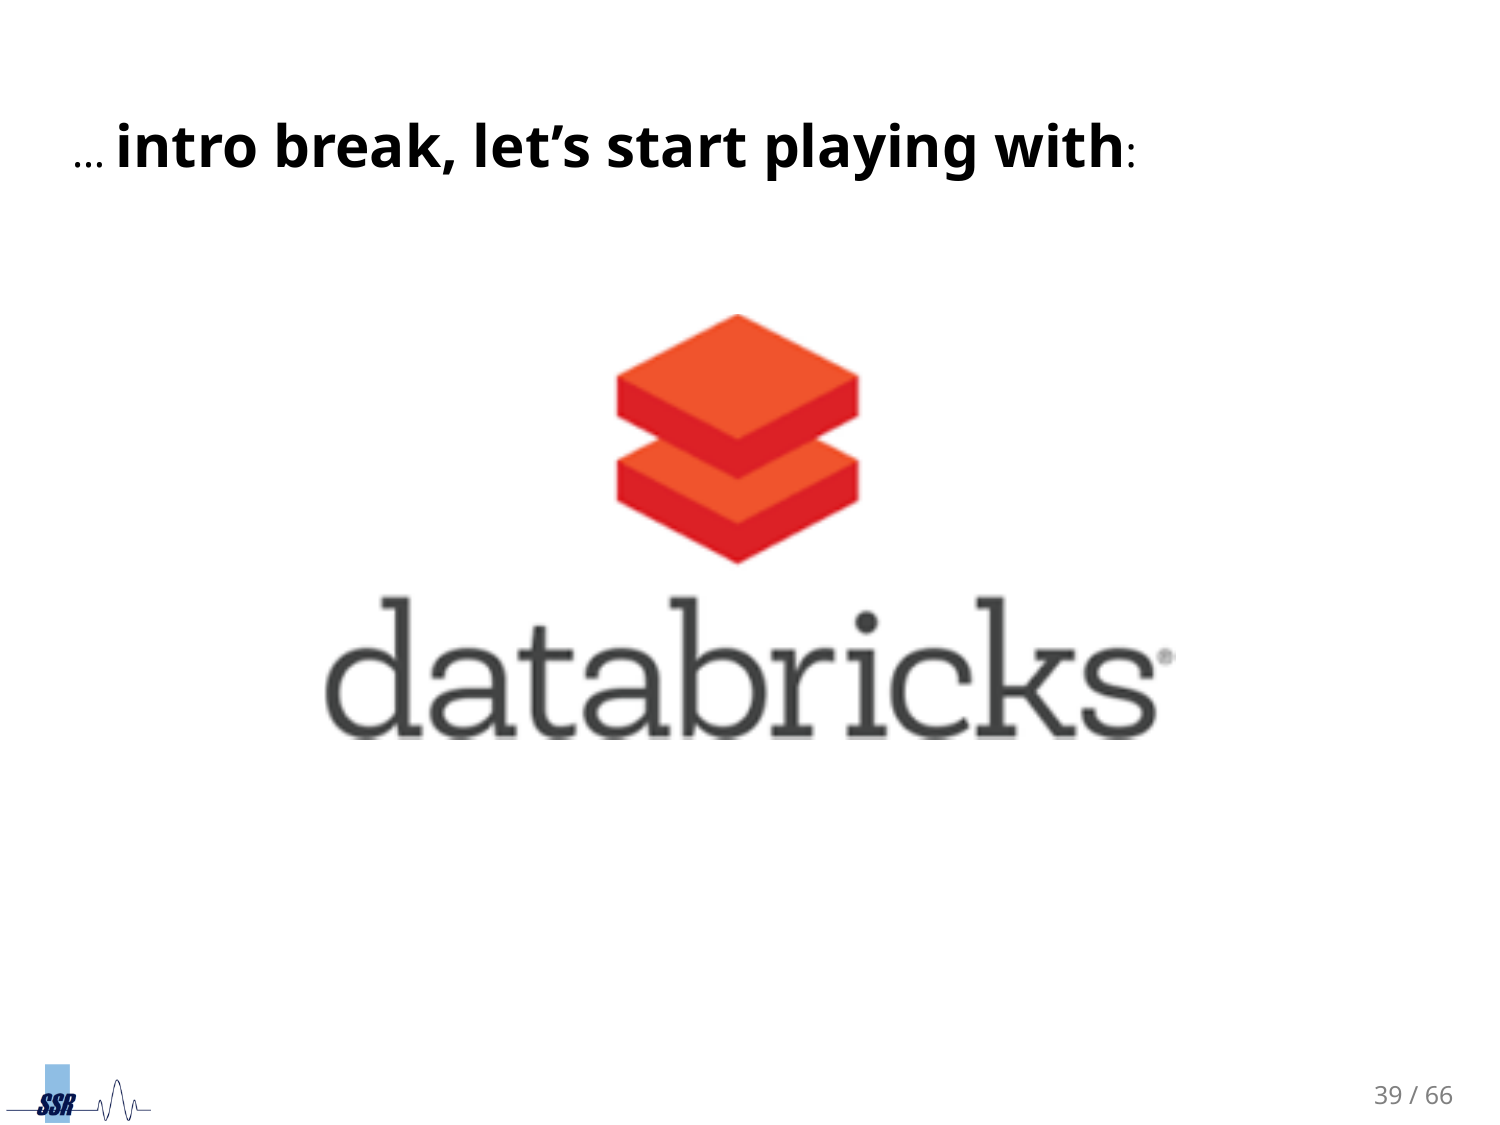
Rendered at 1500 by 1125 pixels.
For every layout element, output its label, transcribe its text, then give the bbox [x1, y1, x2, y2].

text_box … intro break, let’s start playing with: [57, 101, 1152, 187]
picture [1, 1062, 151, 1125]
picture [324, 314, 1176, 740]
